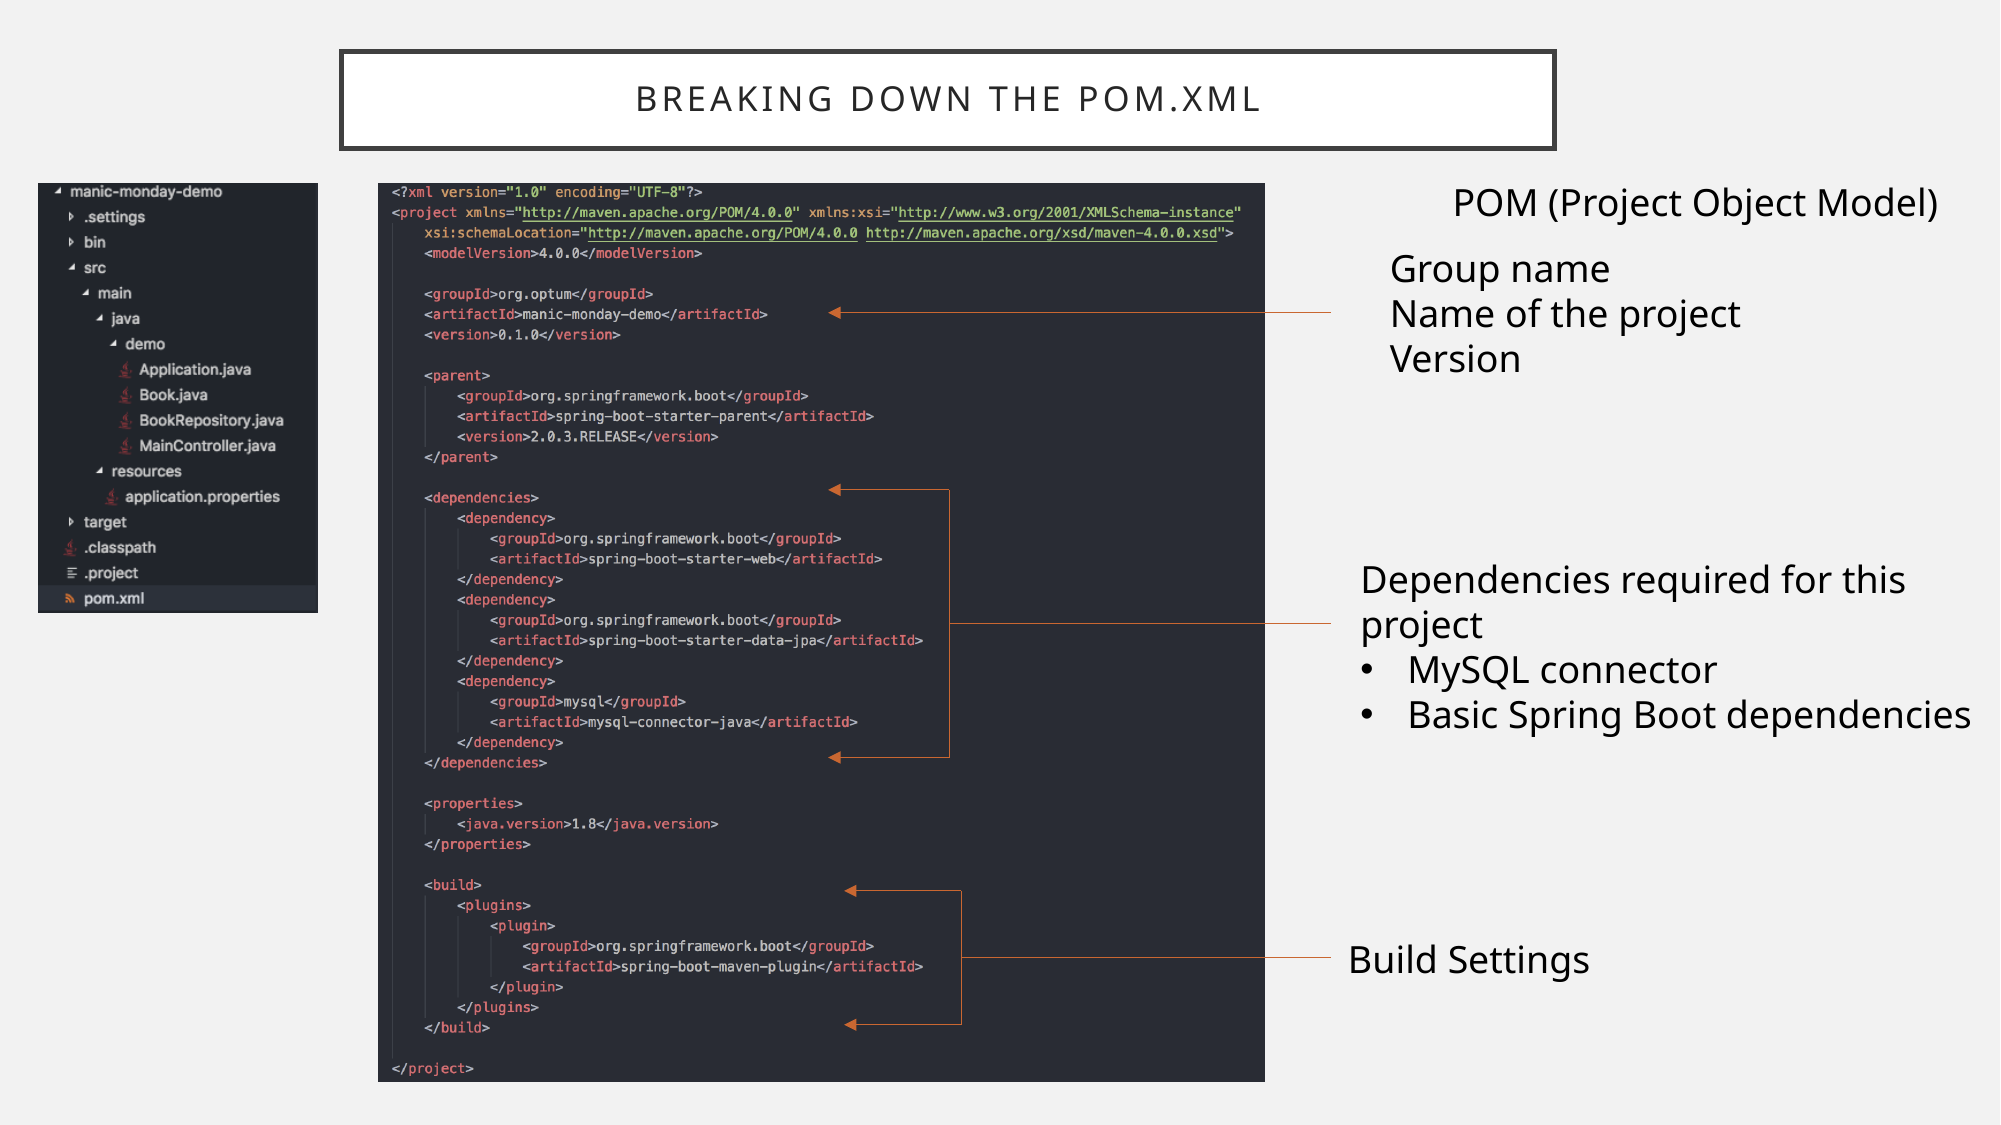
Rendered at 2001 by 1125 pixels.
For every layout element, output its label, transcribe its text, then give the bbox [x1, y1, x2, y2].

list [378, 183, 1265, 1082]
text_box Group name Name of the project Version [1375, 237, 1776, 388]
text_box POM (Project Object Model) [1437, 172, 1954, 232]
text_box Build Settings [1333, 928, 1606, 989]
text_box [844, 890, 1331, 1025]
text_box Dependencies required for this project MySQL connector Basic Spring Boot dependencies [1345, 548, 2000, 743]
title Breaking Down the POM.XML [339, 49, 1557, 151]
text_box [828, 489, 1331, 758]
picture [38, 183, 318, 613]
